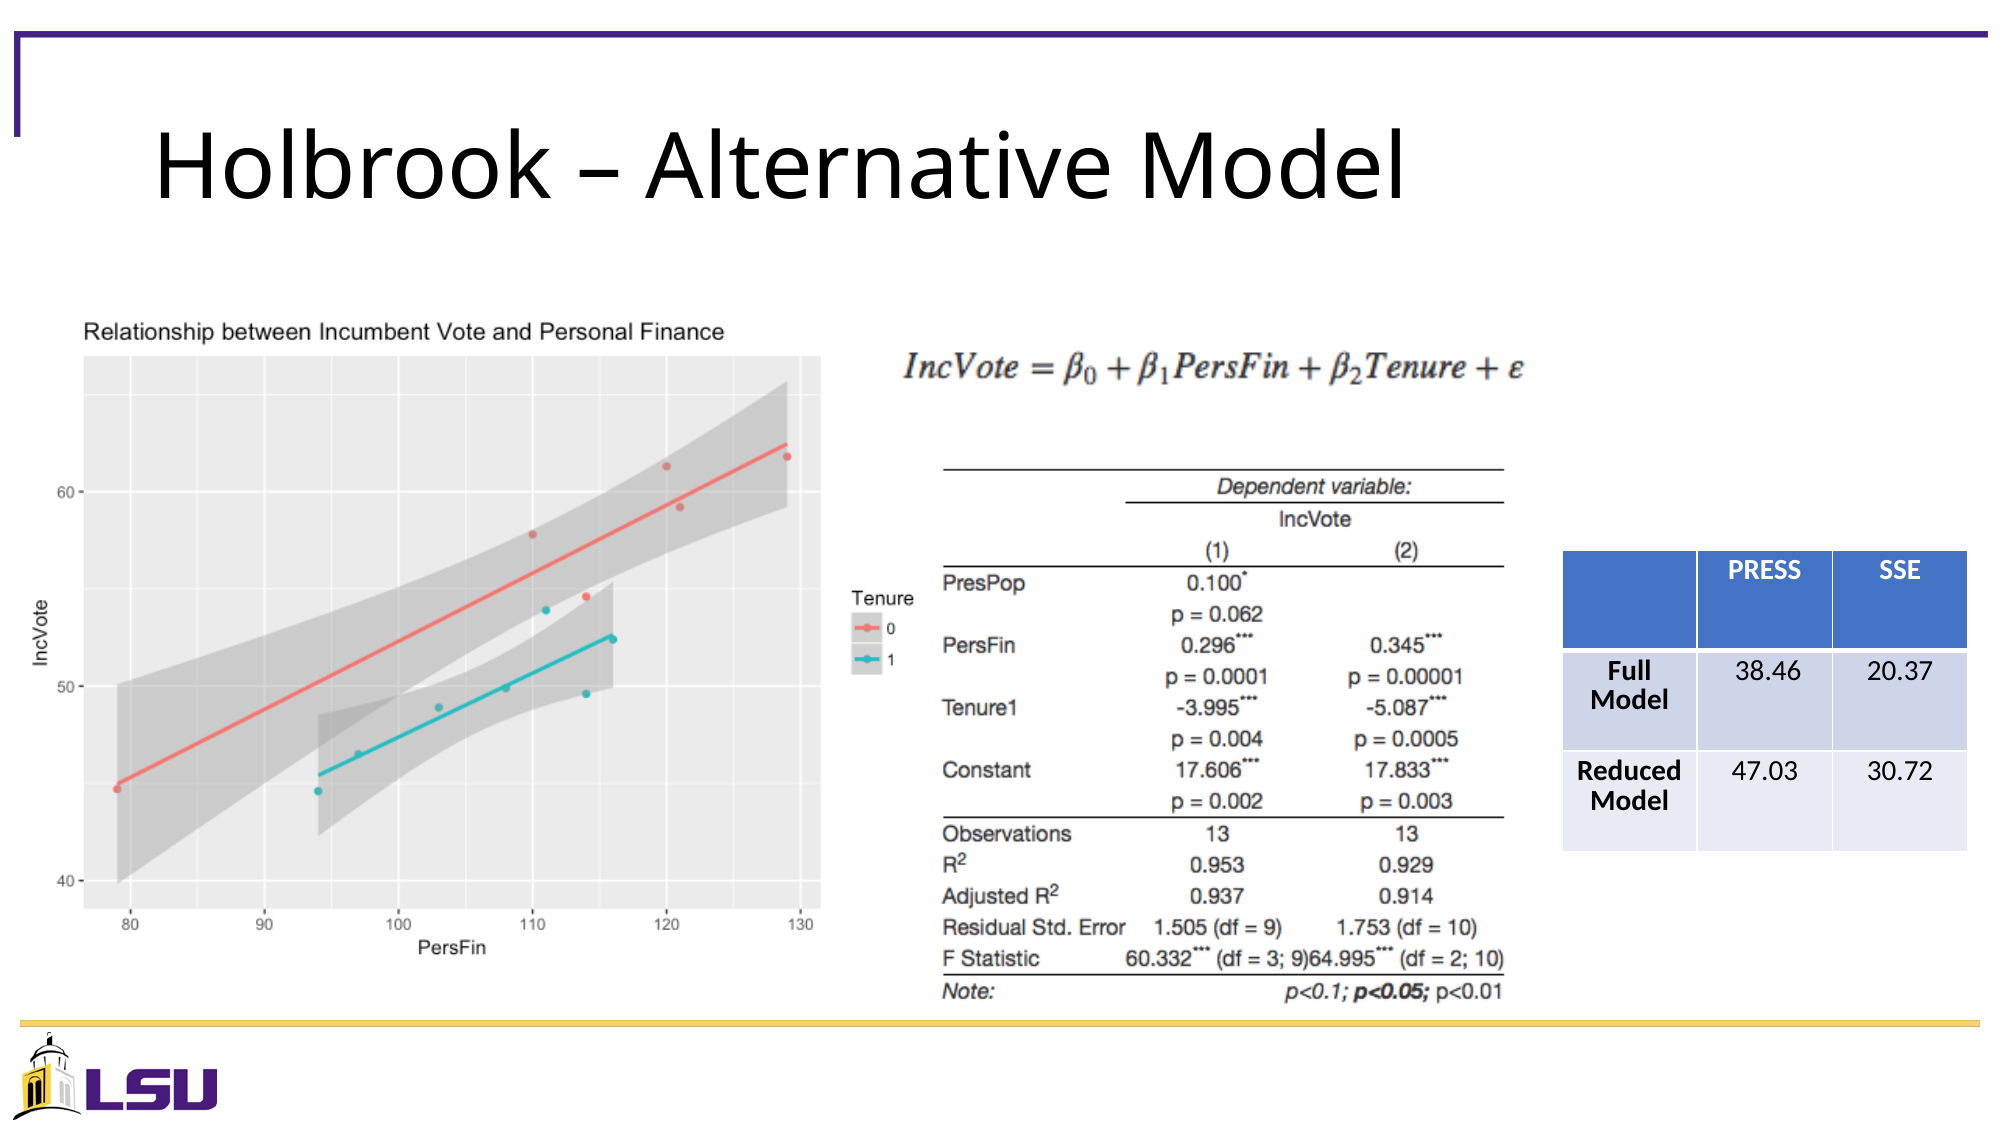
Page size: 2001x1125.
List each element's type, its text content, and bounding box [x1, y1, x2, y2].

table_cell 30.72 [1833, 752, 1967, 851]
picture [13, 1032, 217, 1120]
table_header PRESS [1698, 551, 1832, 648]
table_cell Full Model [1563, 653, 1696, 750]
table_cell Reduced Model [1563, 752, 1696, 851]
title Holbrook – Alternative Model [137, 59, 1863, 278]
table_cell 47.03 [1698, 752, 1832, 851]
table_header [1563, 551, 1696, 648]
picture [13, 30, 1989, 138]
picture [19, 1019, 1981, 1028]
table_cell 38.46 [1698, 653, 1832, 750]
table_cell 20.37 [1833, 653, 1967, 750]
table_header SSE [1833, 551, 1967, 648]
picture [27, 306, 1563, 1010]
